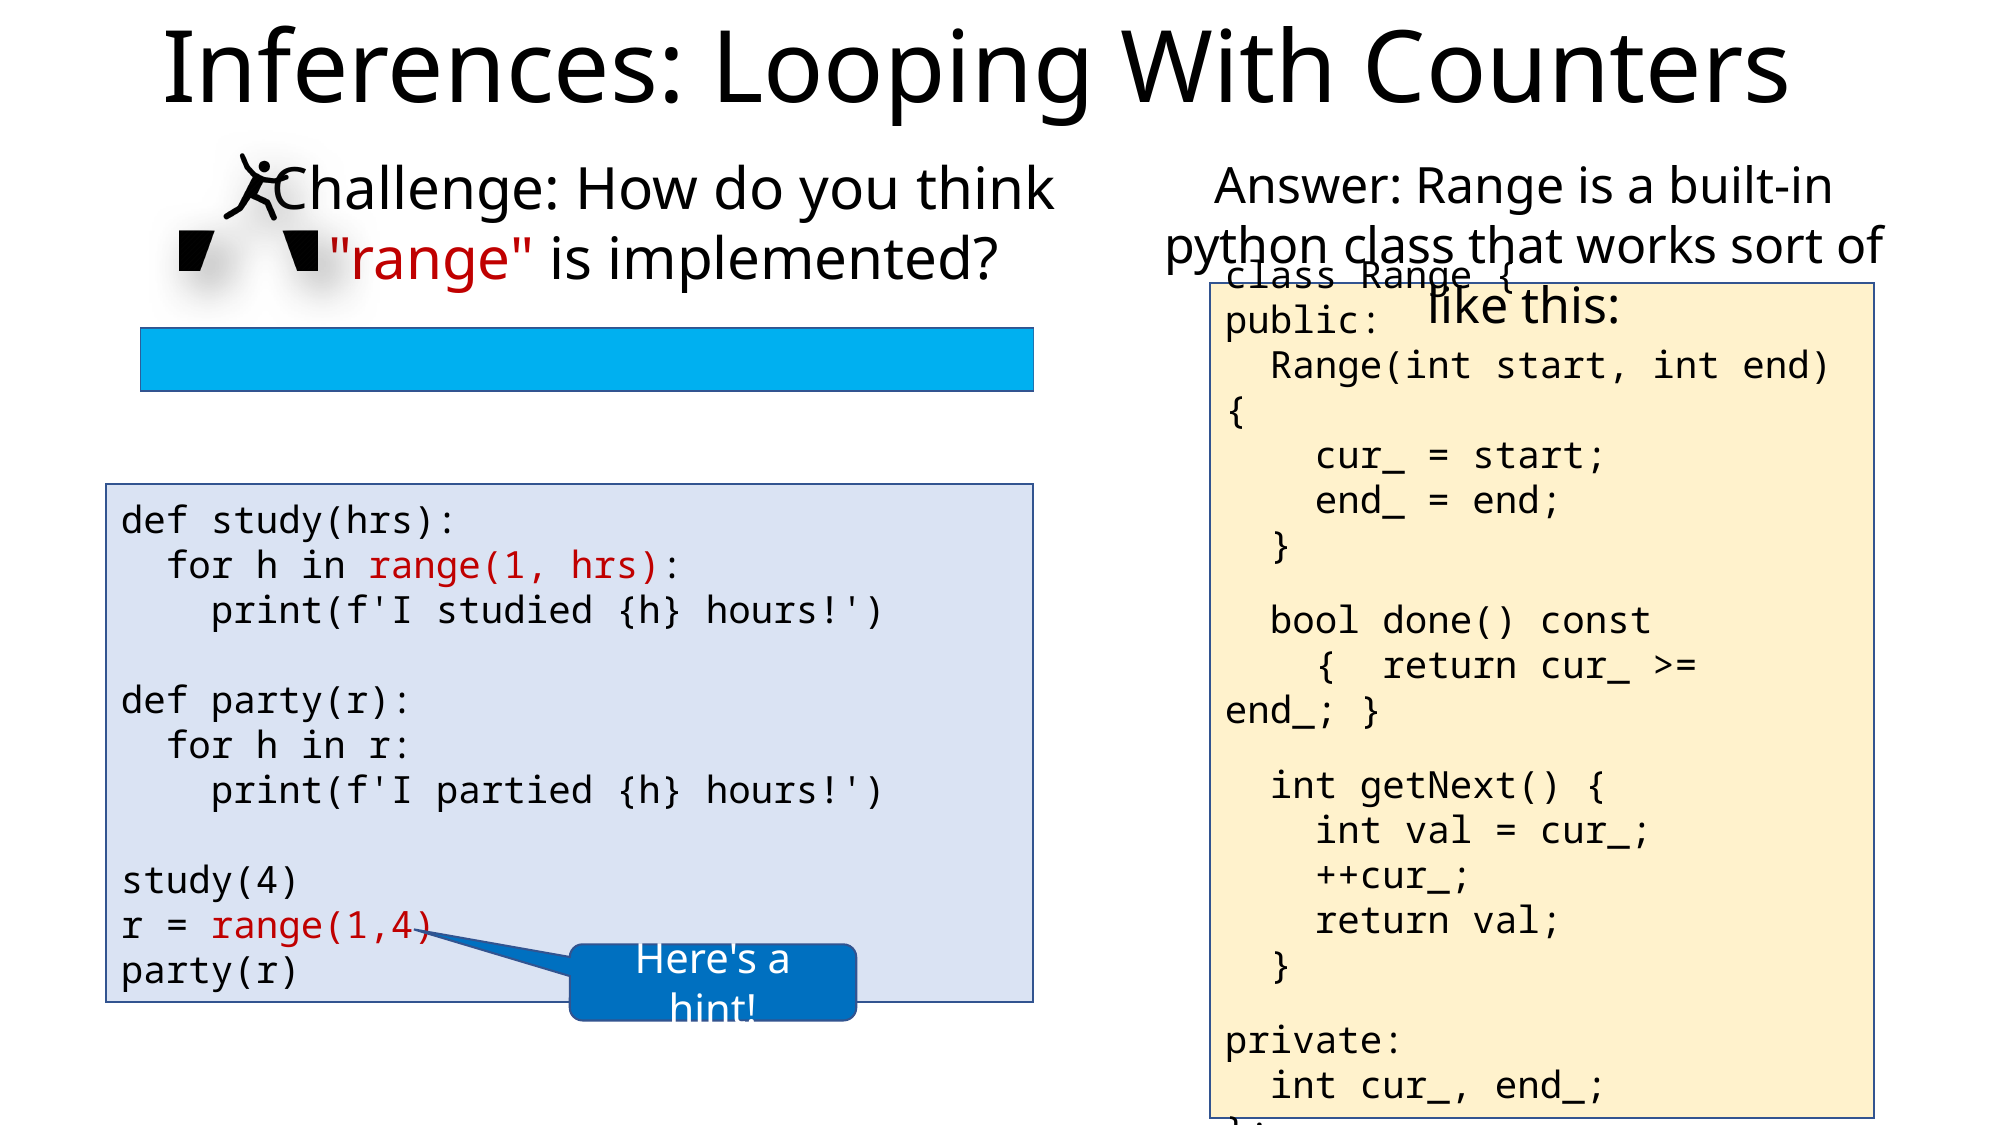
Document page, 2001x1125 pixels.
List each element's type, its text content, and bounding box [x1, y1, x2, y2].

text_box [140, 328, 1034, 391]
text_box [179, 131, 1079, 301]
text_box Here's a hint! [413, 928, 858, 1022]
text_box class Range { public: Range(int start, int end) { cur_ = start; end_ = end; } bool done() const { return cur_ >= end_; } int getNext() { int val = cur_; ++cur_; return val; } private: int cur_, end_; }; [1209, 342, 1875, 1119]
text_box Inferences: Looping With Counters [41, 0, 1914, 130]
text_box def study(hrs): for h in range(1, hrs): print(f'I studied {h} hours!') def party(r): for h in r: print(f'I partied {h} hours!') study(4) r = range(1,4) party(r) [105, 483, 1034, 1003]
text_box Answer: Range is a built-in python class that works sort of like this: [1116, 146, 1933, 342]
